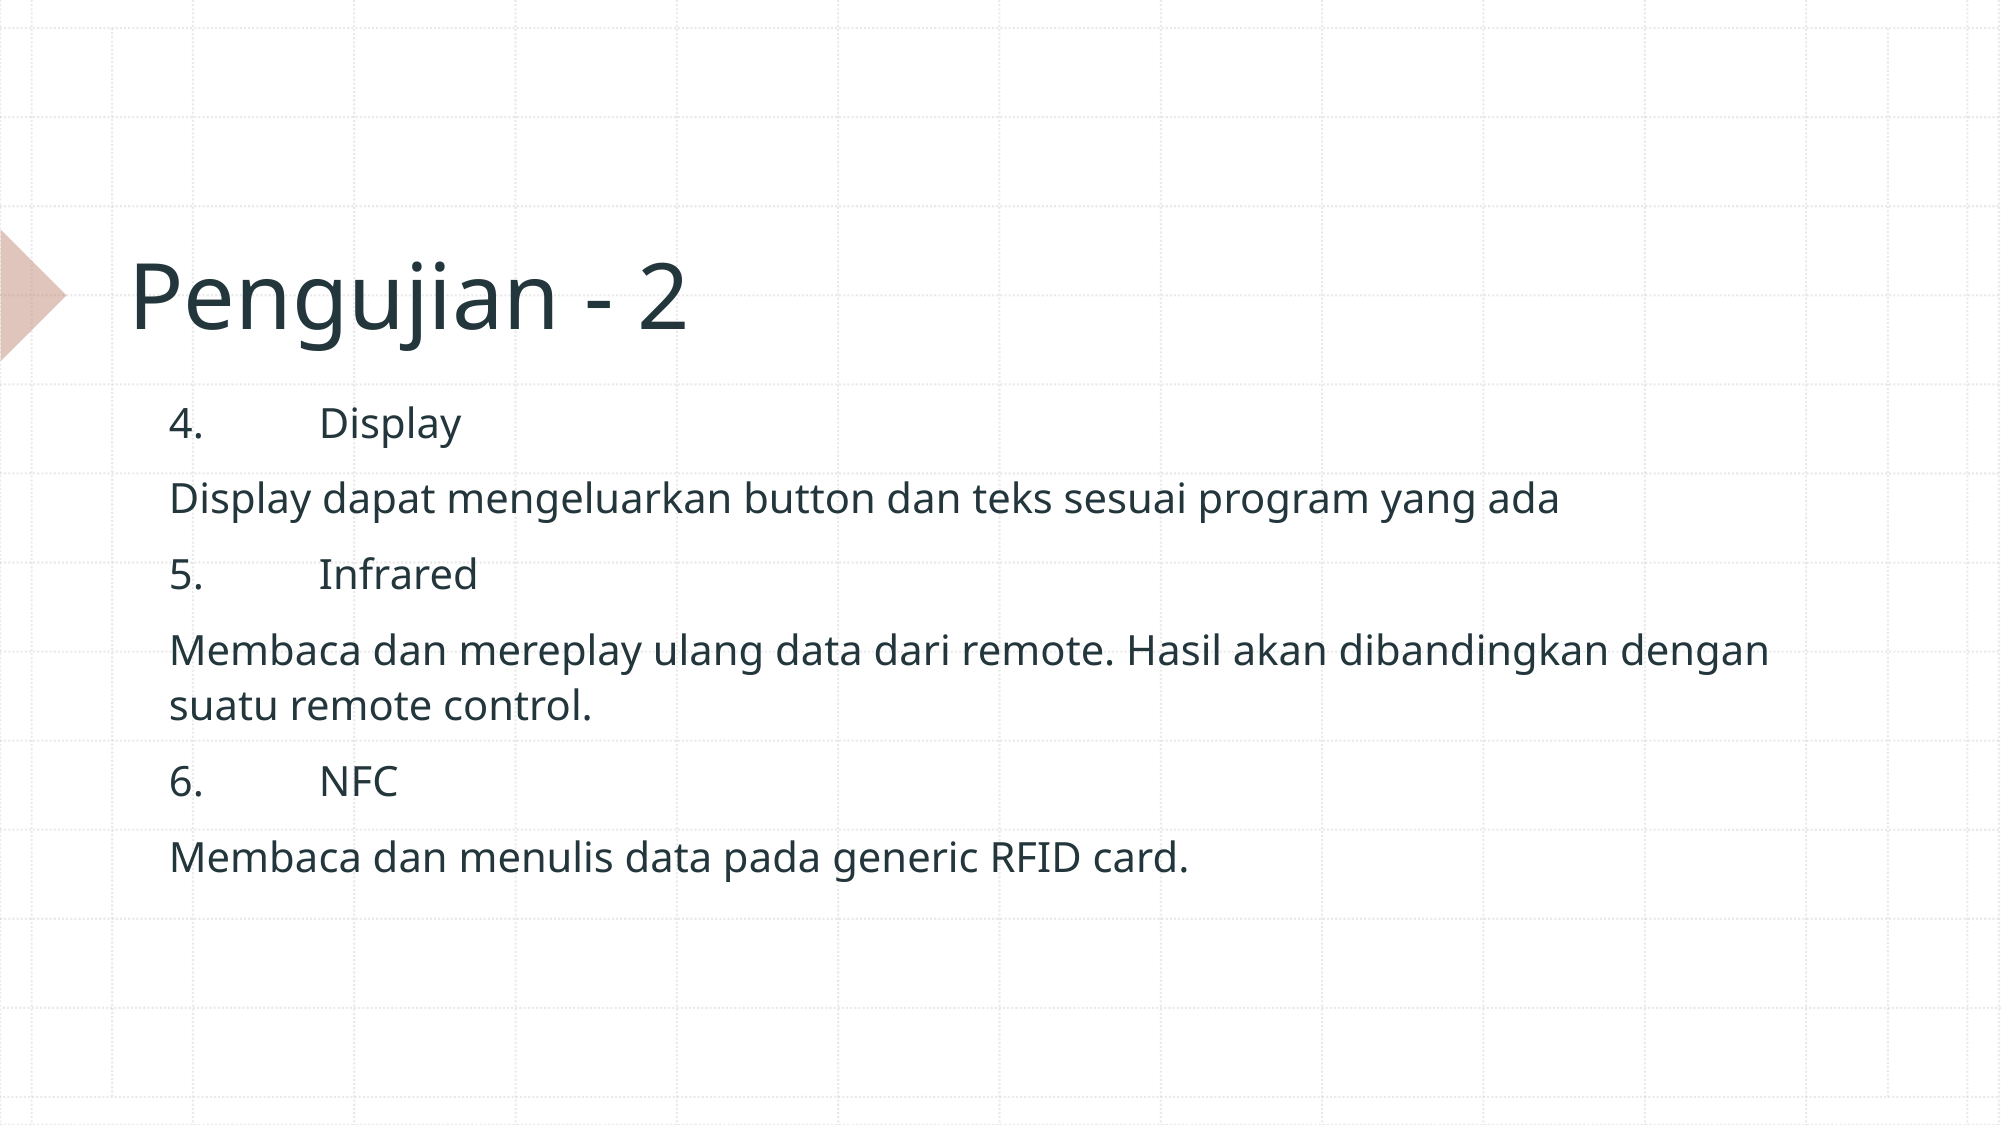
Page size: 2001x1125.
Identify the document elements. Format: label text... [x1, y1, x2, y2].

list 4. Display Display dapat mengeluarkan button dan teks sesuai program yang ada 5. Infrared Membaca dan mereplay ulang data dari remote. Hasil akan dibandingkan dengan suatu remote control. 6. NFC Membaca dan menulis data pada generic RFID card. [113, 383, 1808, 969]
title Pengujian - 2 [113, 119, 1808, 356]
